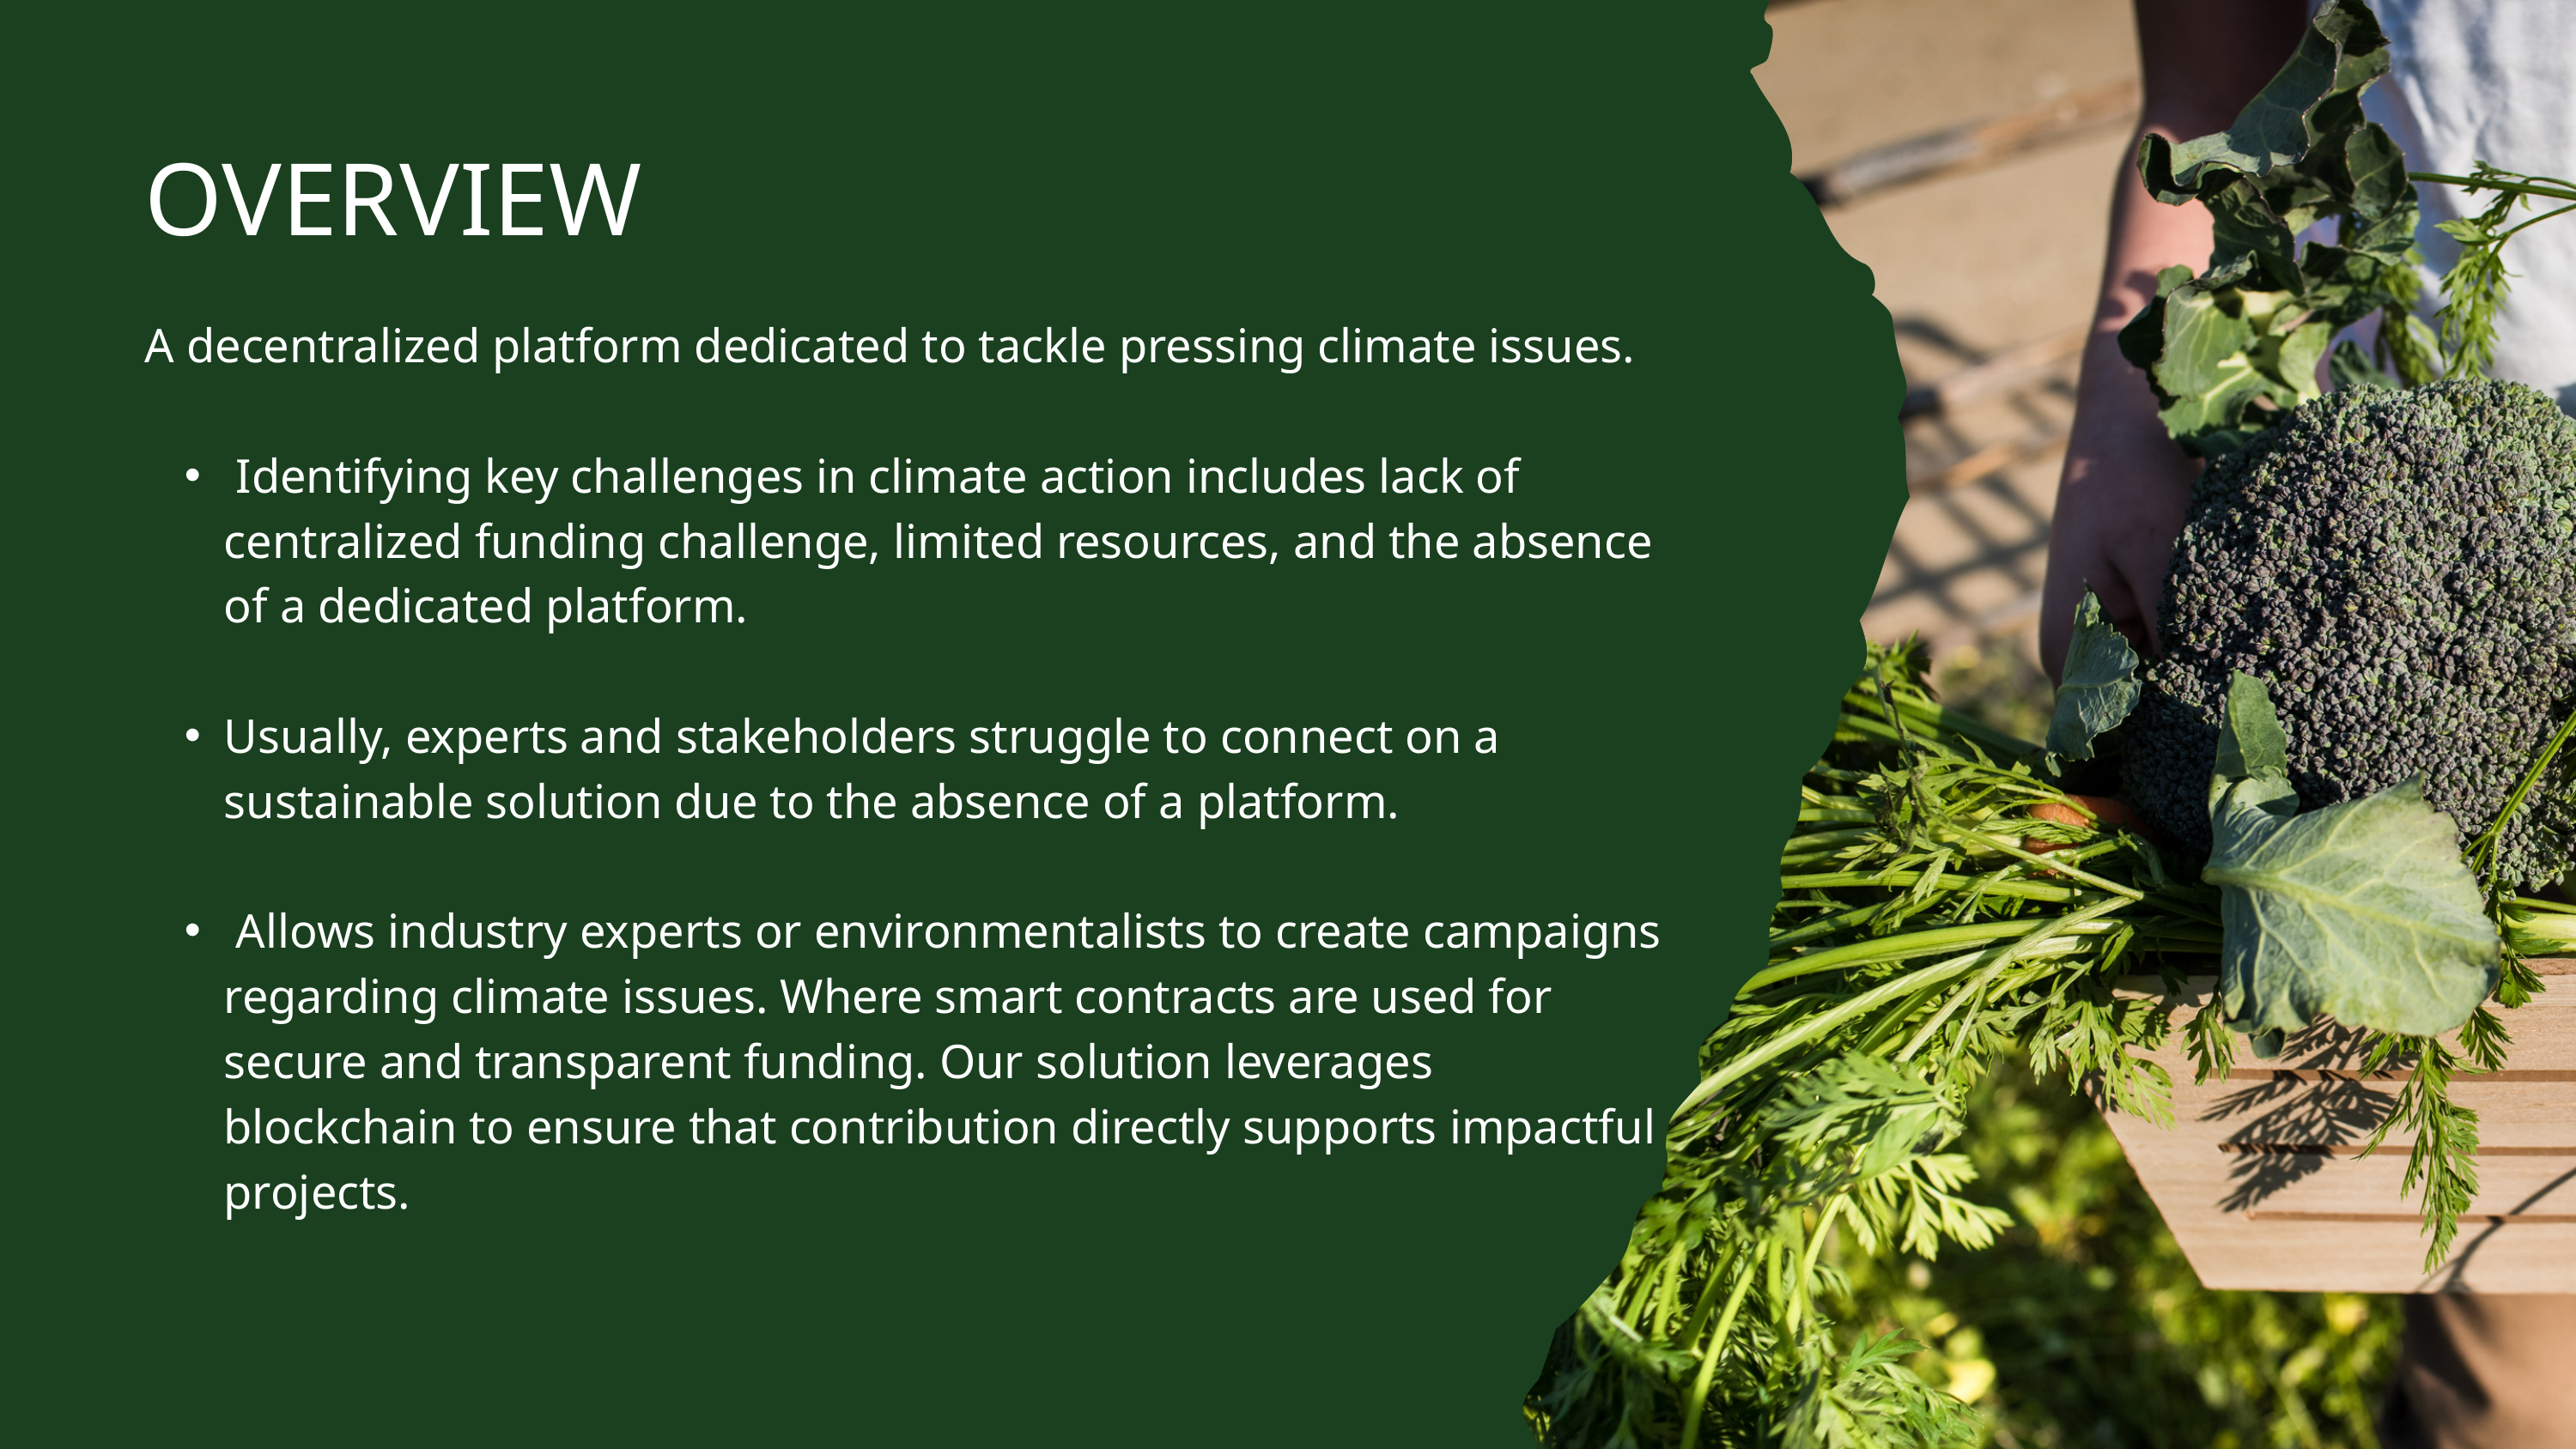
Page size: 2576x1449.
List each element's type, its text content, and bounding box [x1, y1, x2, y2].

text_box OVERVIEW [144, 141, 875, 257]
text_box A decentralized platform dedicated to tackle pressing climate issues. Identifying key challenges in climate action includes lack of centralized funding challenge, limited resources, and the absence of a dedicated platform. Usually, experts and stakeholders struggle to connect on a sustainable solution due to the absence of a platform. Allows industry experts or environmentalists to create campaigns regarding climate issues. Where smart contracts are used for secure and transparent funding. Our solution leverages blockchain to ensure that contribution directly supports impactful projects. [144, 306, 1516, 1283]
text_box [1522, 0, 2576, 1449]
